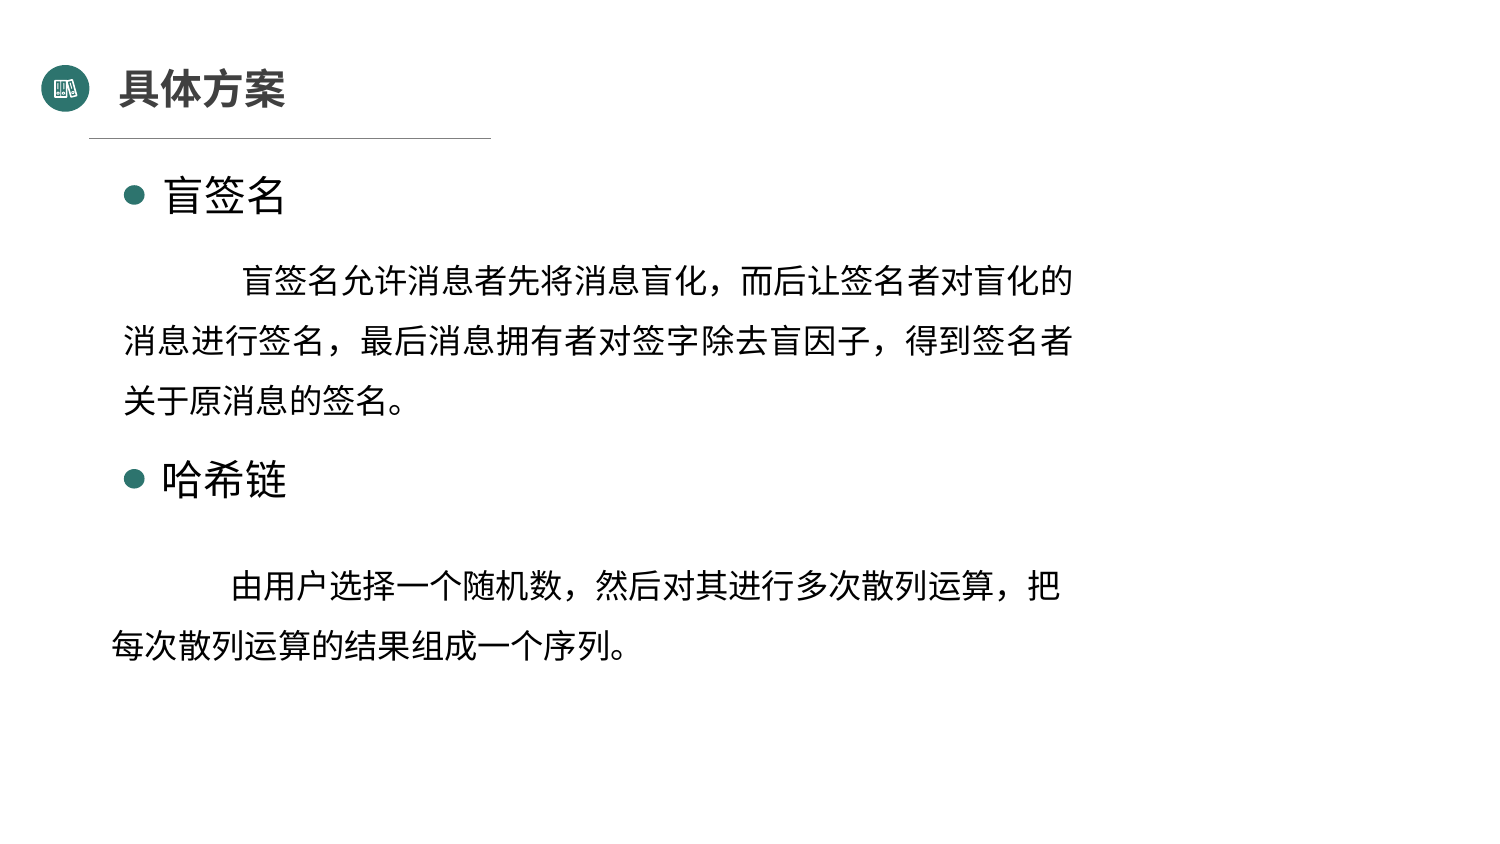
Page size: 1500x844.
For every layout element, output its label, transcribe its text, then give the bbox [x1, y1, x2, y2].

text_box 哈希链 [93, 442, 356, 515]
text_box 盲签名 [94, 158, 357, 231]
text_box 具体方案 [104, 55, 301, 121]
text_box 由用户选择一个随机数，然后对其进行多次散列运算，把每次散列运算的结果组成一个序列。 [97, 537, 1089, 673]
text_box [121, 183, 147, 207]
text_box 盲签名允许消息者先将消息盲化，而后让签名者对盲化的消息进行签名，最后消息拥有者对签字除去盲因子，得到签名者关于原消息的签名。 [108, 233, 1089, 428]
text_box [41, 64, 90, 112]
